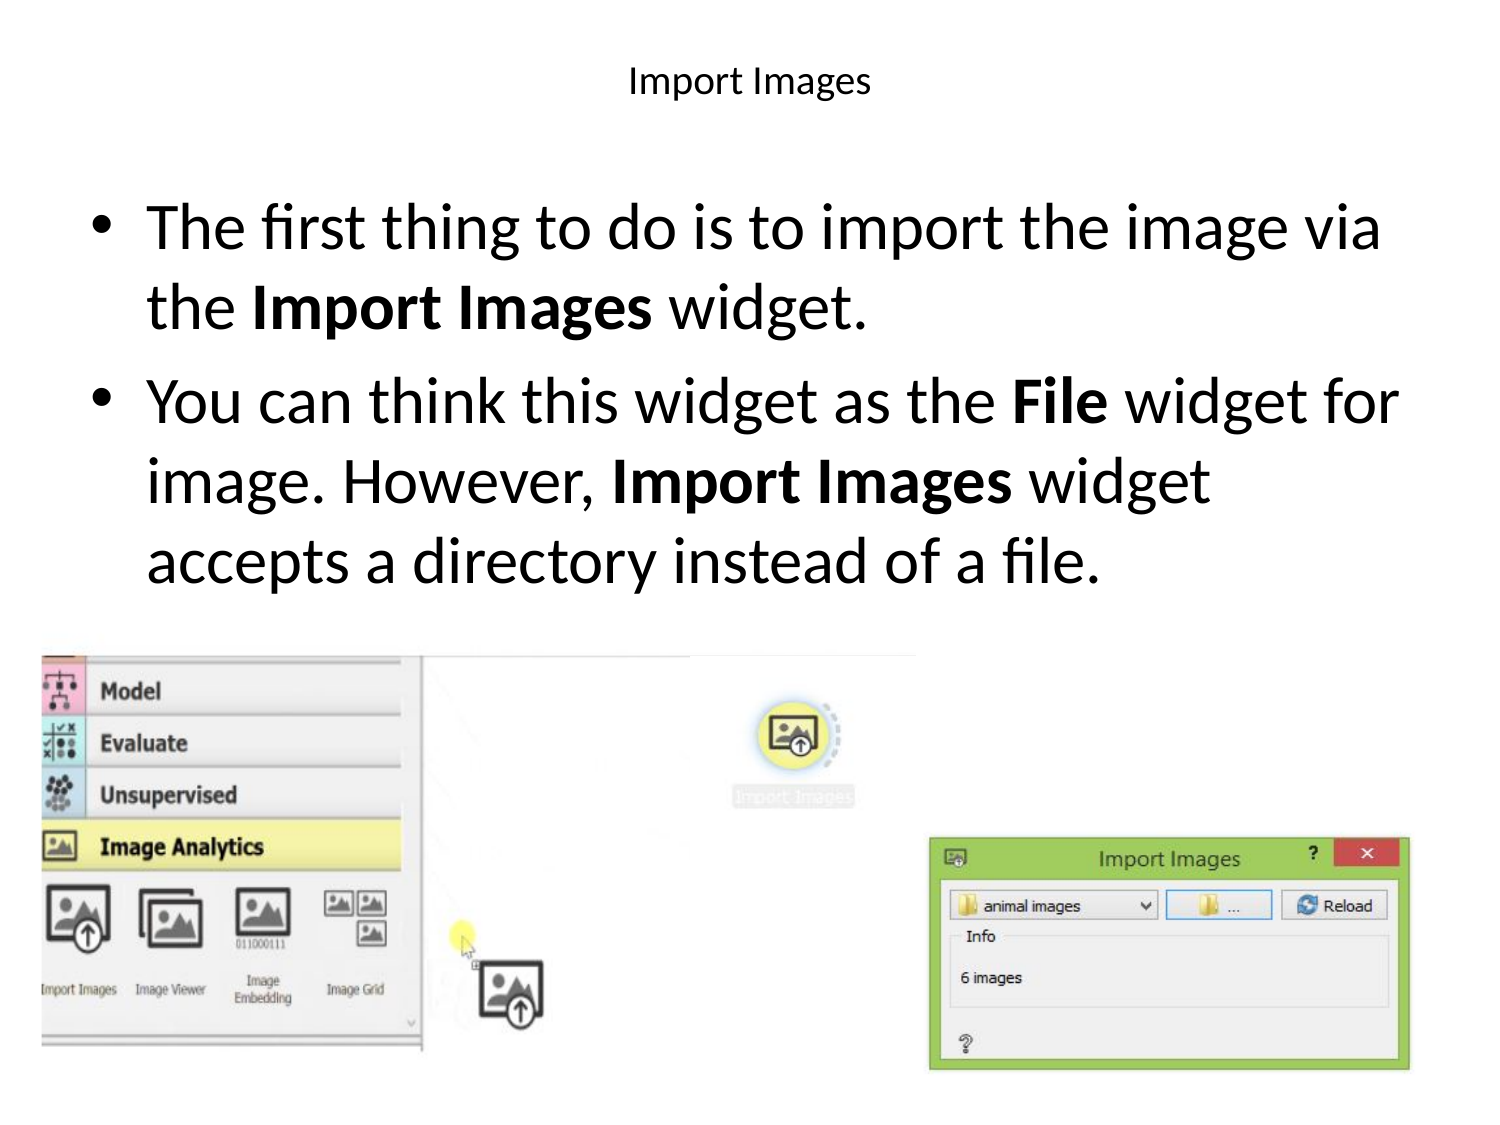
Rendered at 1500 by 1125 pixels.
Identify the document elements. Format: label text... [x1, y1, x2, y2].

list The first thing to do is to import the image via the Import Images widget. You can think this widget as the File widget for image. However, Import Images widget accepts a directory instead of a file. [75, 175, 1425, 655]
picture [0, 609, 1483, 1125]
title Import Images [75, 45, 1425, 161]
